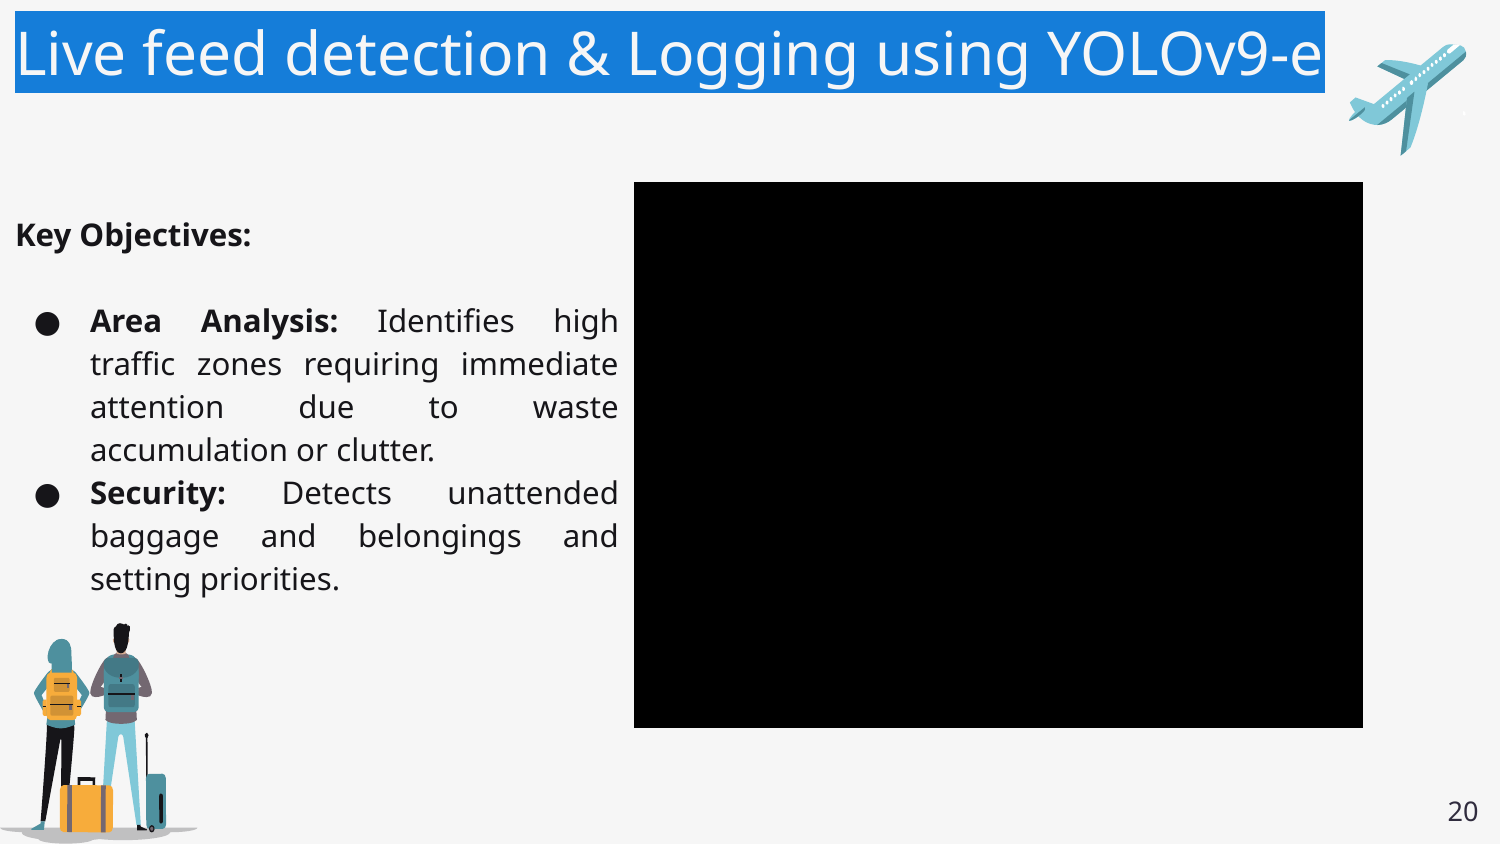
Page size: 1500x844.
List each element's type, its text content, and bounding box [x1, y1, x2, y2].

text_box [0, 622, 198, 844]
slide_number ‹#› [1403, 779, 1494, 844]
picture [634, 181, 1363, 729]
text_box Live feed detection & Logging using YOLOv9-e [0, 0, 1345, 103]
text_box Key Objectives: Area Analysis: Identifies high traffic zones requiring immediate attention due to waste accumulation or clutter. Security: Detects unattended baggage and belongings and setting priorities. [0, 167, 635, 677]
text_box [1347, 46, 1471, 156]
